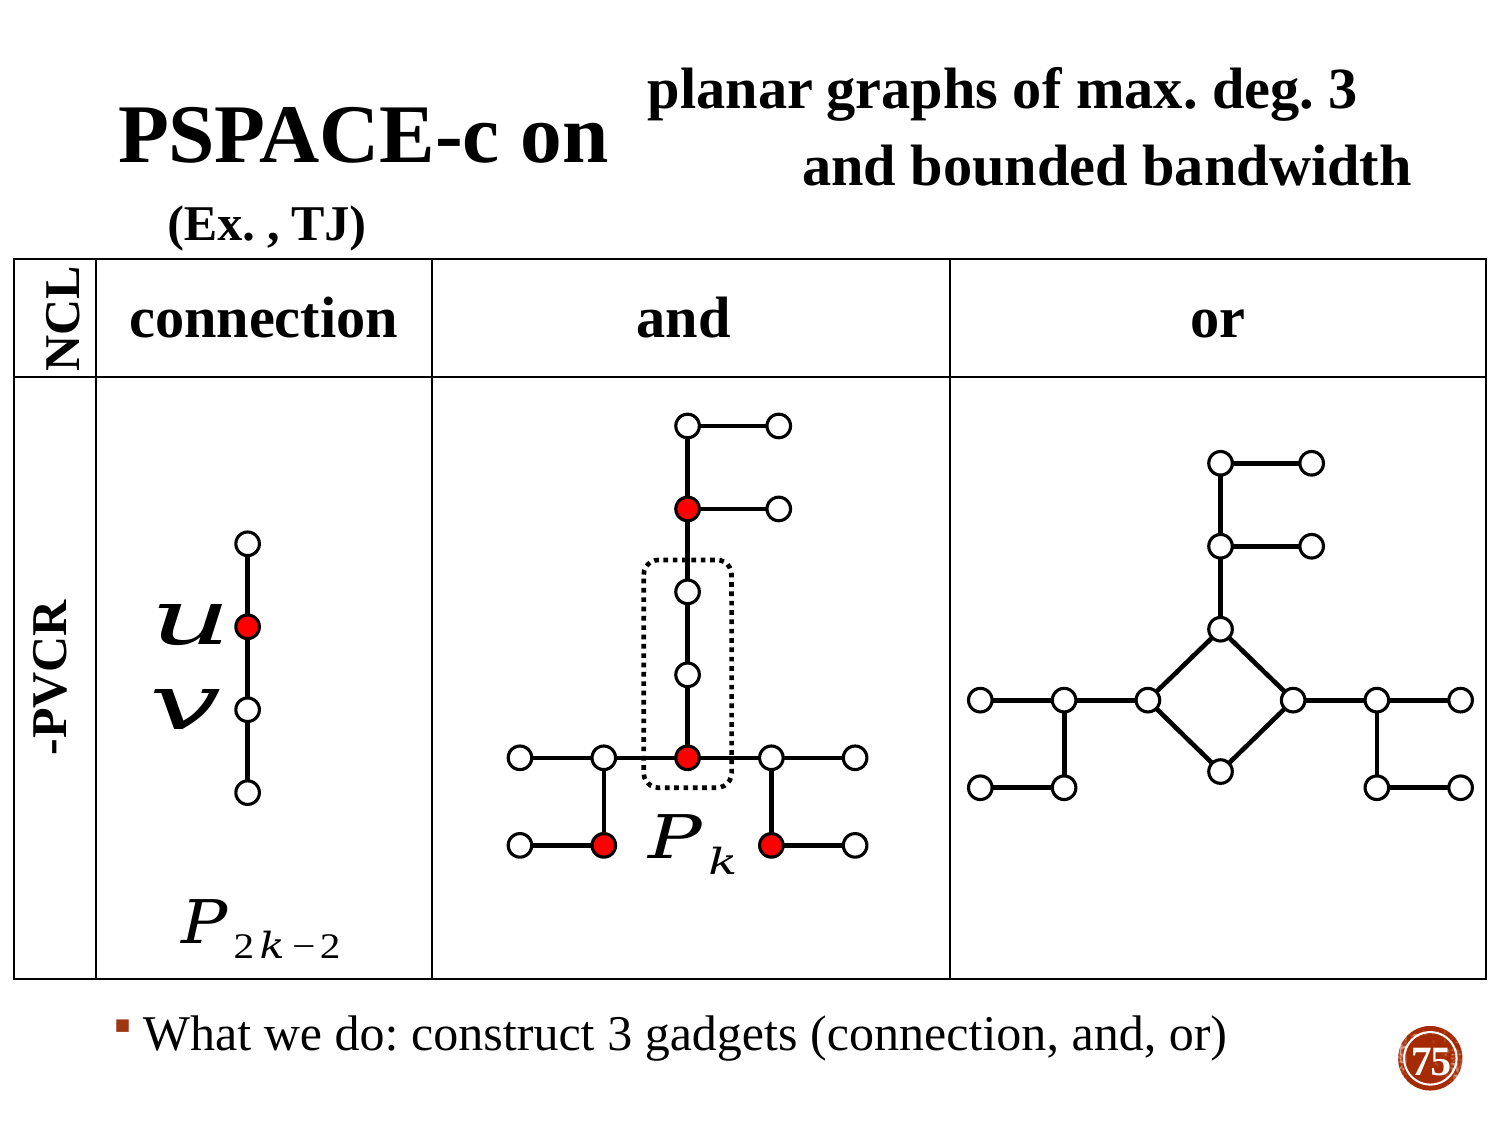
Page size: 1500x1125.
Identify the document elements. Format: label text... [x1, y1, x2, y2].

text_box NCL [22, 251, 97, 387]
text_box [631, 46, 1429, 204]
text_box [234, 614, 261, 640]
list What we do: construct 3 gadgets (connection, and, or) [97, 999, 1392, 1081]
slide_number 75 [1391, 1028, 1471, 1089]
text_box [1207, 616, 1234, 643]
text_box [766, 496, 792, 522]
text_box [1159, 711, 1210, 760]
text_box [842, 744, 868, 771]
text_box [507, 832, 533, 859]
text_box [758, 832, 784, 859]
text_box [674, 413, 701, 439]
text_box [1364, 687, 1390, 713]
text_box [234, 697, 261, 723]
text_box [1299, 450, 1325, 477]
text_box [758, 744, 784, 771]
text_box [842, 832, 868, 859]
text_box [1448, 687, 1474, 713]
text_box [1364, 775, 1390, 801]
text_box [1135, 687, 1161, 713]
text_box [1280, 687, 1306, 713]
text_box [1232, 640, 1282, 690]
text_box [967, 774, 993, 801]
text_box [1299, 533, 1325, 560]
text_box [234, 530, 261, 557]
text_box [674, 496, 701, 522]
text_box [642, 558, 733, 789]
text_box [967, 687, 993, 713]
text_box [1232, 711, 1282, 760]
text_box [507, 744, 533, 771]
text_box [1051, 687, 1077, 713]
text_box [1159, 640, 1210, 690]
text_box [591, 832, 617, 859]
text_box [1448, 774, 1474, 801]
text_box [1207, 450, 1234, 476]
text_box [591, 744, 617, 771]
text_box [1207, 758, 1234, 785]
text_box [234, 780, 261, 806]
text_box [1207, 533, 1234, 559]
text_box [1051, 775, 1077, 801]
title PSPACE-c on [103, 59, 1416, 211]
text_box [766, 413, 792, 439]
